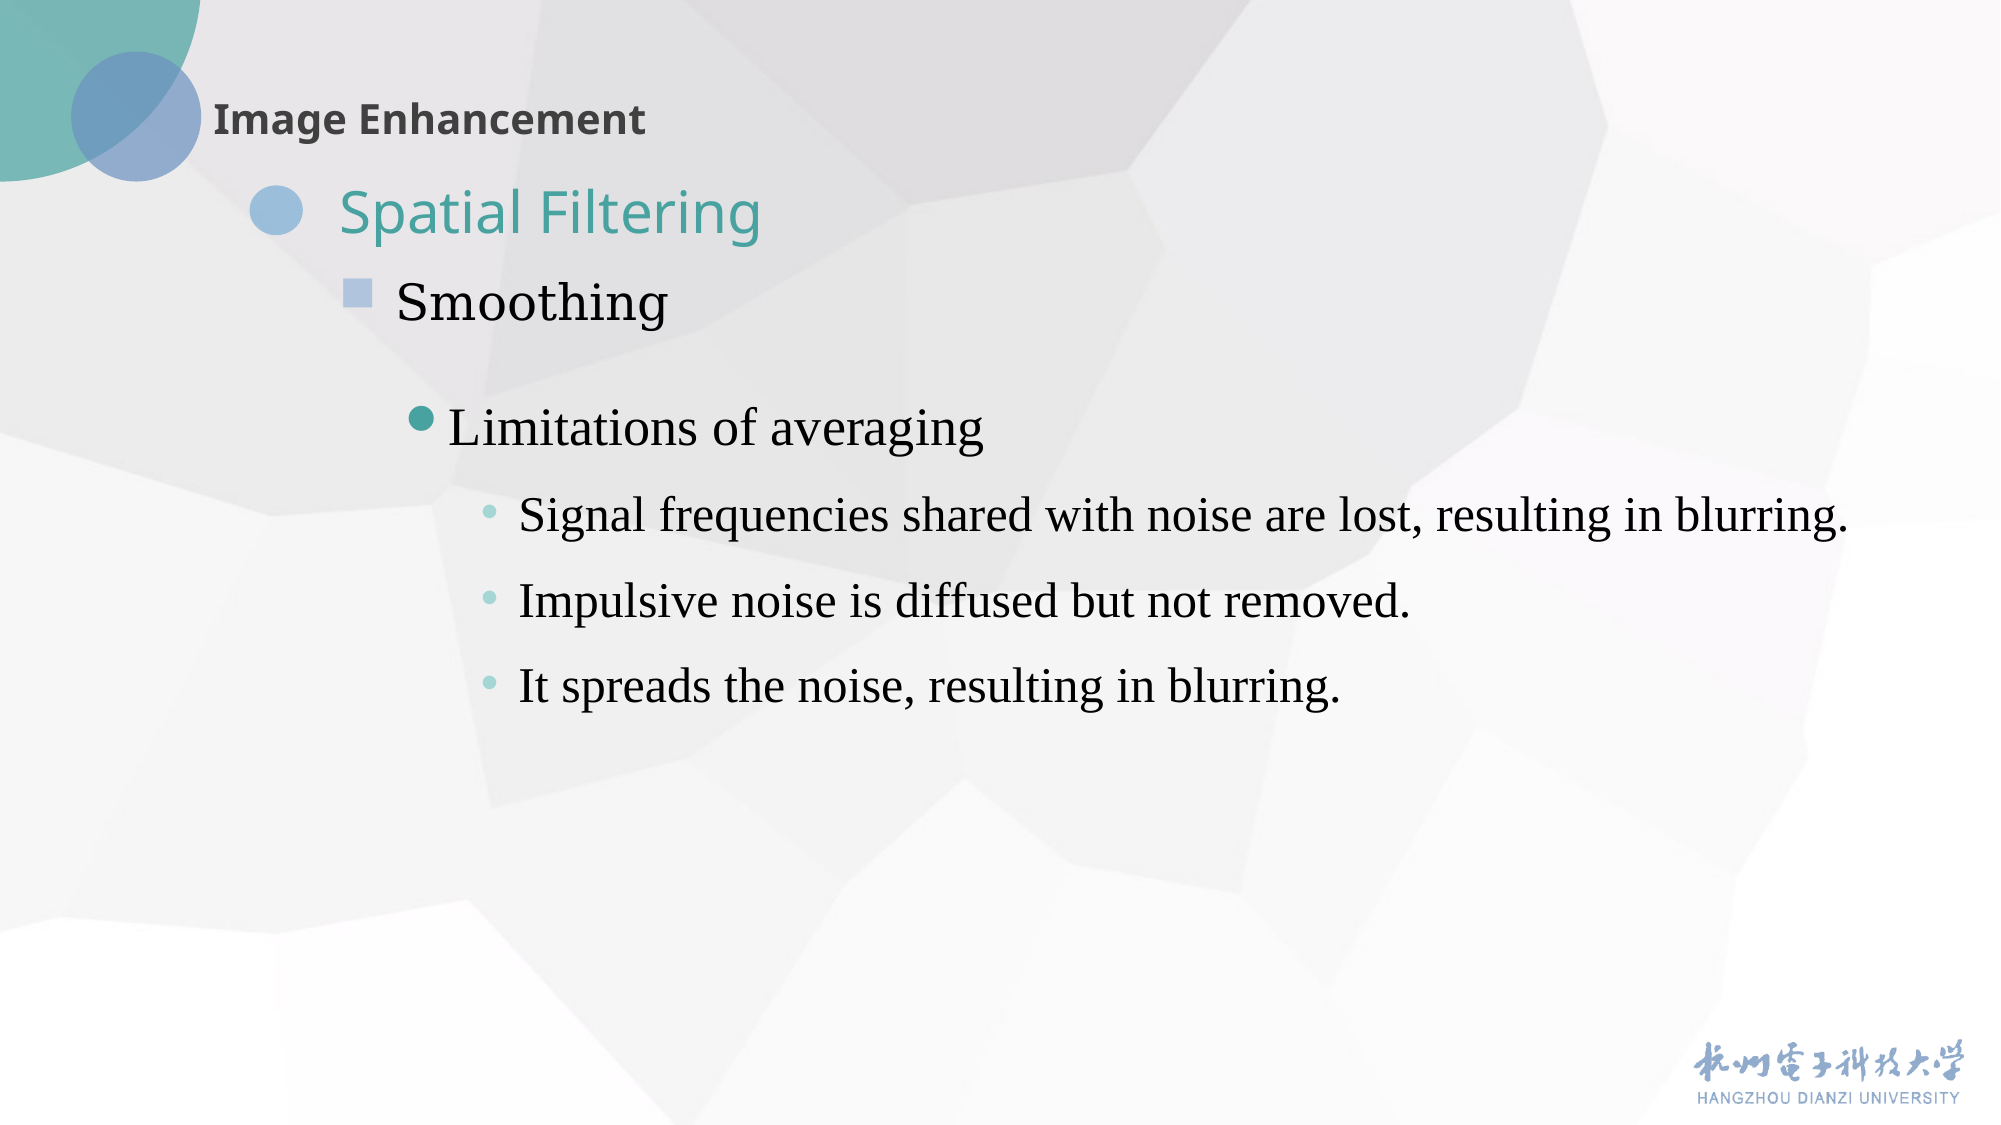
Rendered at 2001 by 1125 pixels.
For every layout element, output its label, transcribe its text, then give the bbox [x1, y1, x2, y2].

text_box [70, 50, 203, 183]
text_box Limitations of averaging Signal frequencies shared with noise are lost, resulting in blurring. Impulsive noise is diffused but not removed. It spreads the noise, resulting in blurring. [391, 367, 1903, 1111]
text_box [0, 0, 202, 183]
text_box Spatial Filtering [324, 167, 1717, 253]
text_box [248, 184, 304, 237]
text_box Smoothing [324, 262, 1426, 338]
picture [0, 0, 2001, 1125]
